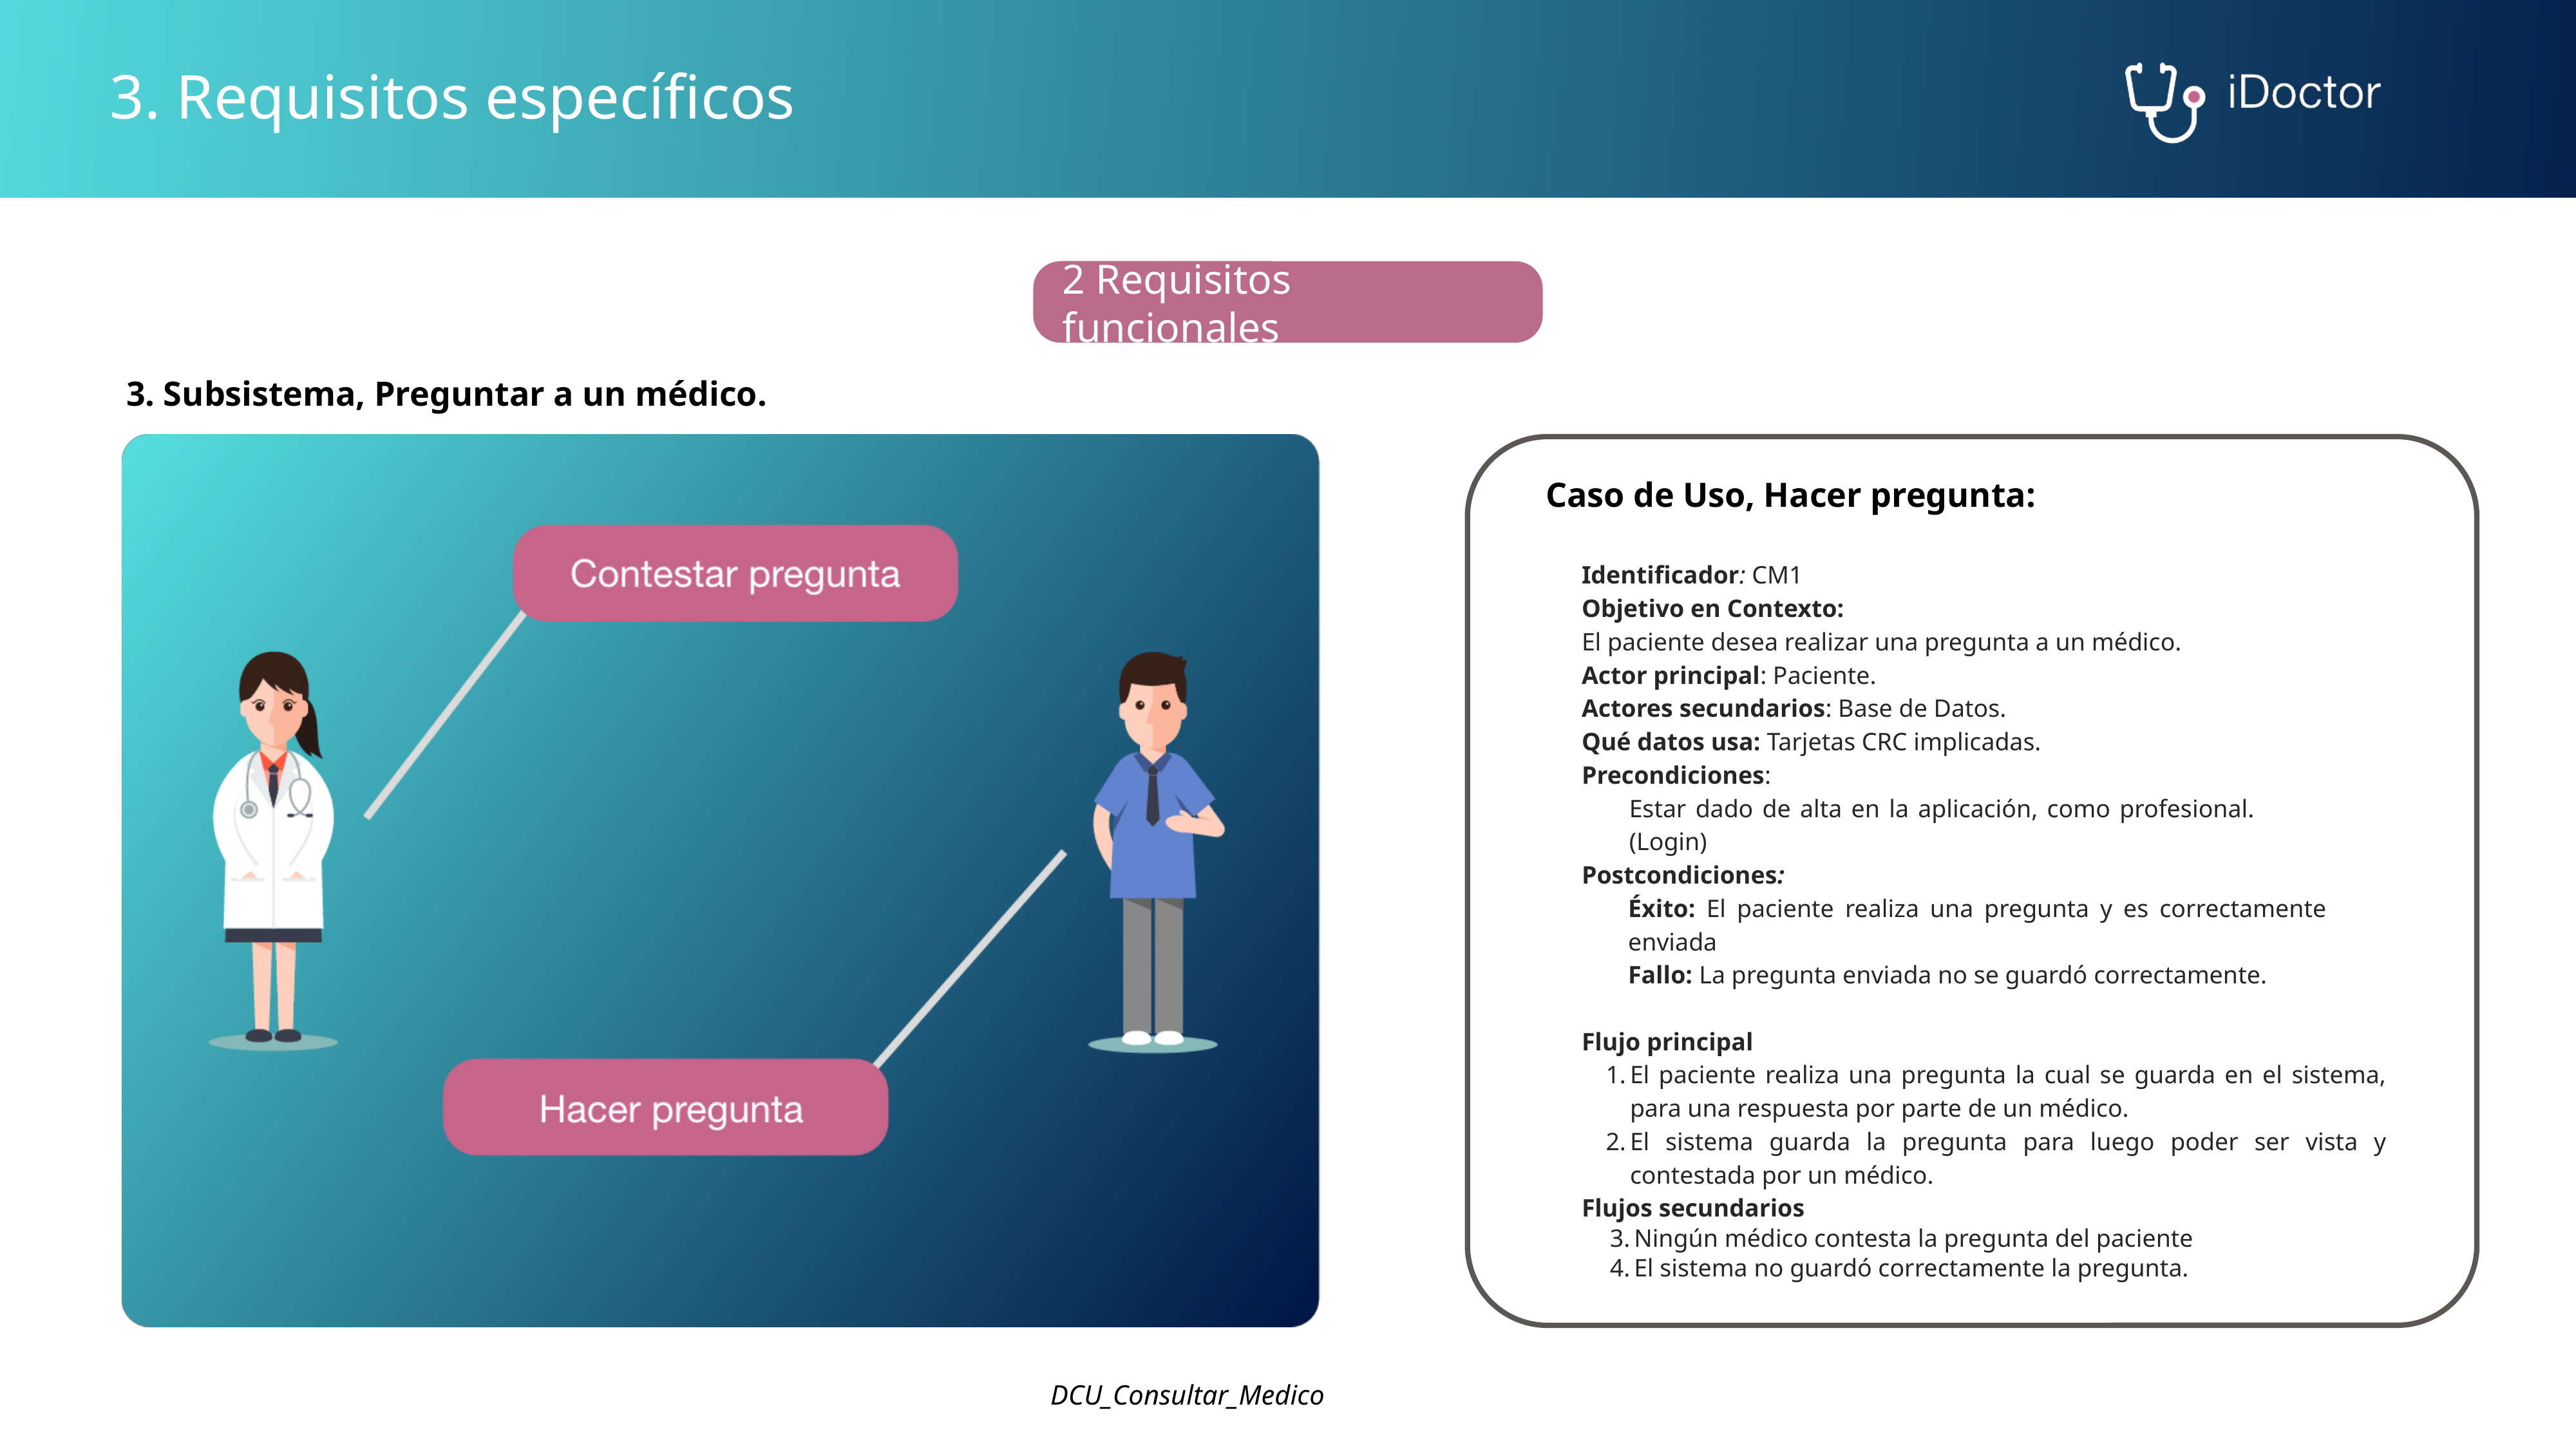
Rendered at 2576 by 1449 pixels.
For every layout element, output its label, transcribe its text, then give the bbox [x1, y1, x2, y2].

picture [122, 434, 1321, 1327]
text_box 3. Subsistema, Preguntar a un médico. [82, 361, 773, 418]
text_box [1033, 261, 1057, 343]
text_box 2 Requisitos funcionales [1057, 248, 1519, 355]
text_box [1467, 437, 2477, 1325]
picture [0, 0, 2576, 198]
text_box [1519, 261, 1543, 343]
text_box DCU_Consultar_Medico [980, 1367, 1331, 1416]
